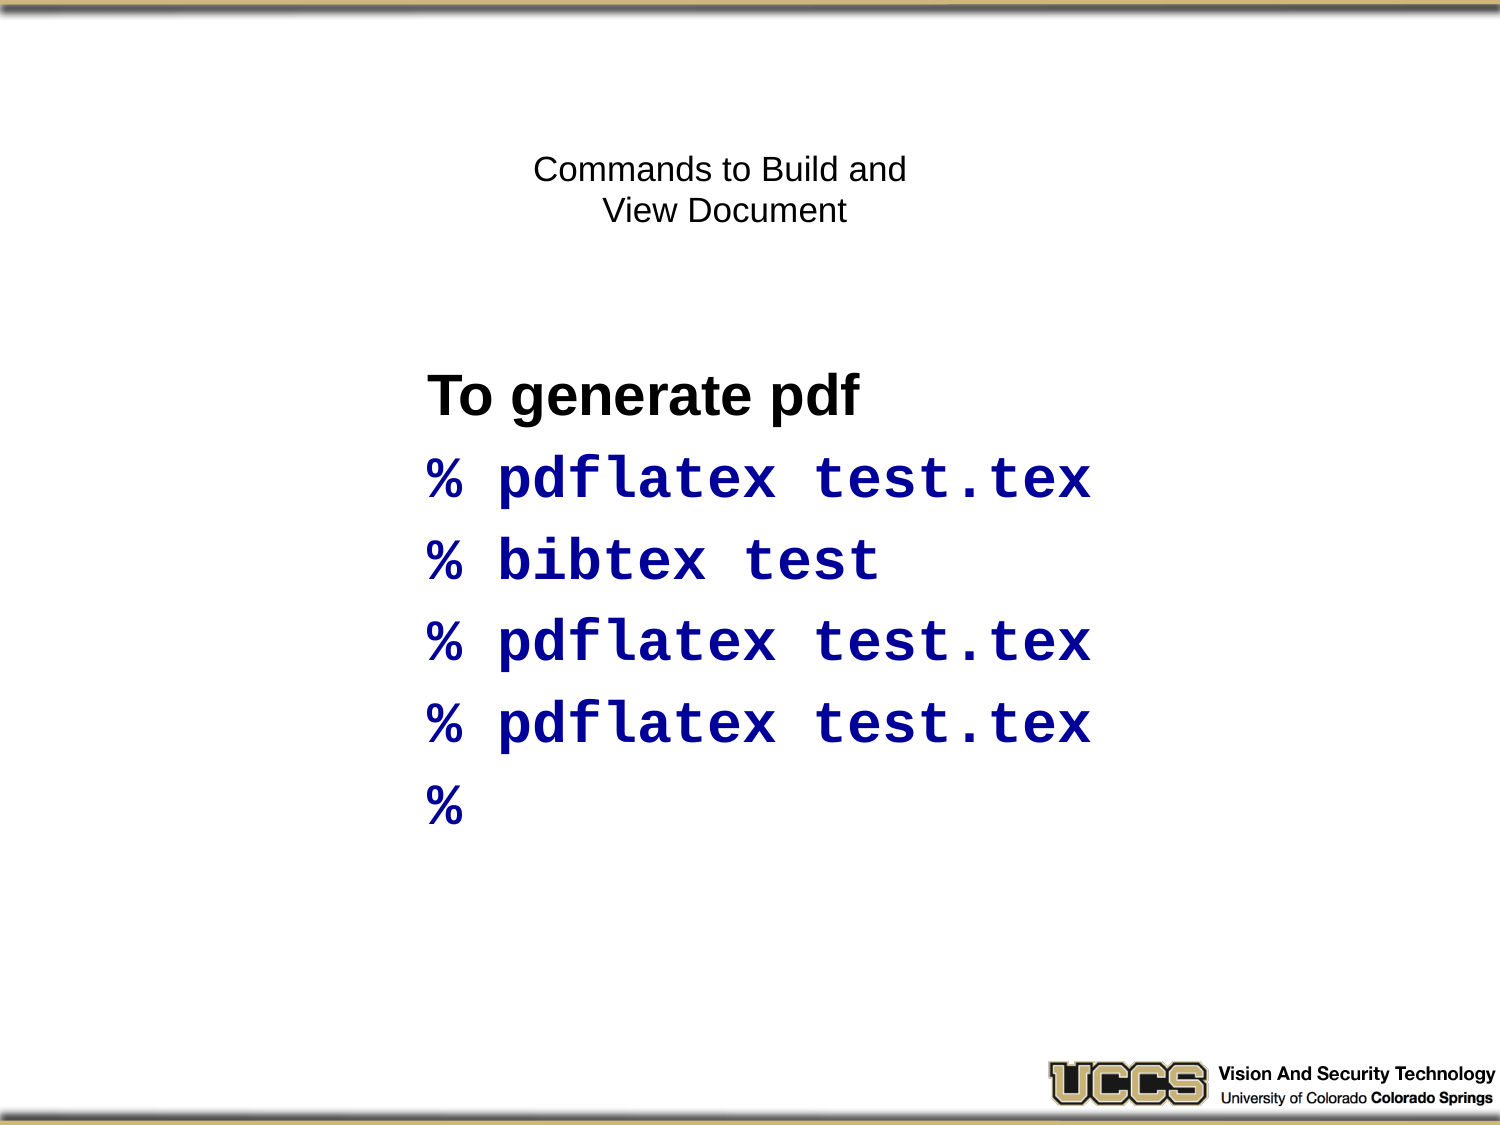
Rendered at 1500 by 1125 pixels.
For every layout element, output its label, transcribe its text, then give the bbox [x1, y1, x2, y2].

list To generate pdf % pdflatex test.tex % bibtex test % pdflatex test.tex % pdflatex test.tex % [412, 350, 1213, 1025]
picture [1039, 1053, 1500, 1116]
title Commands to Build and View Document [24, 137, 1425, 238]
